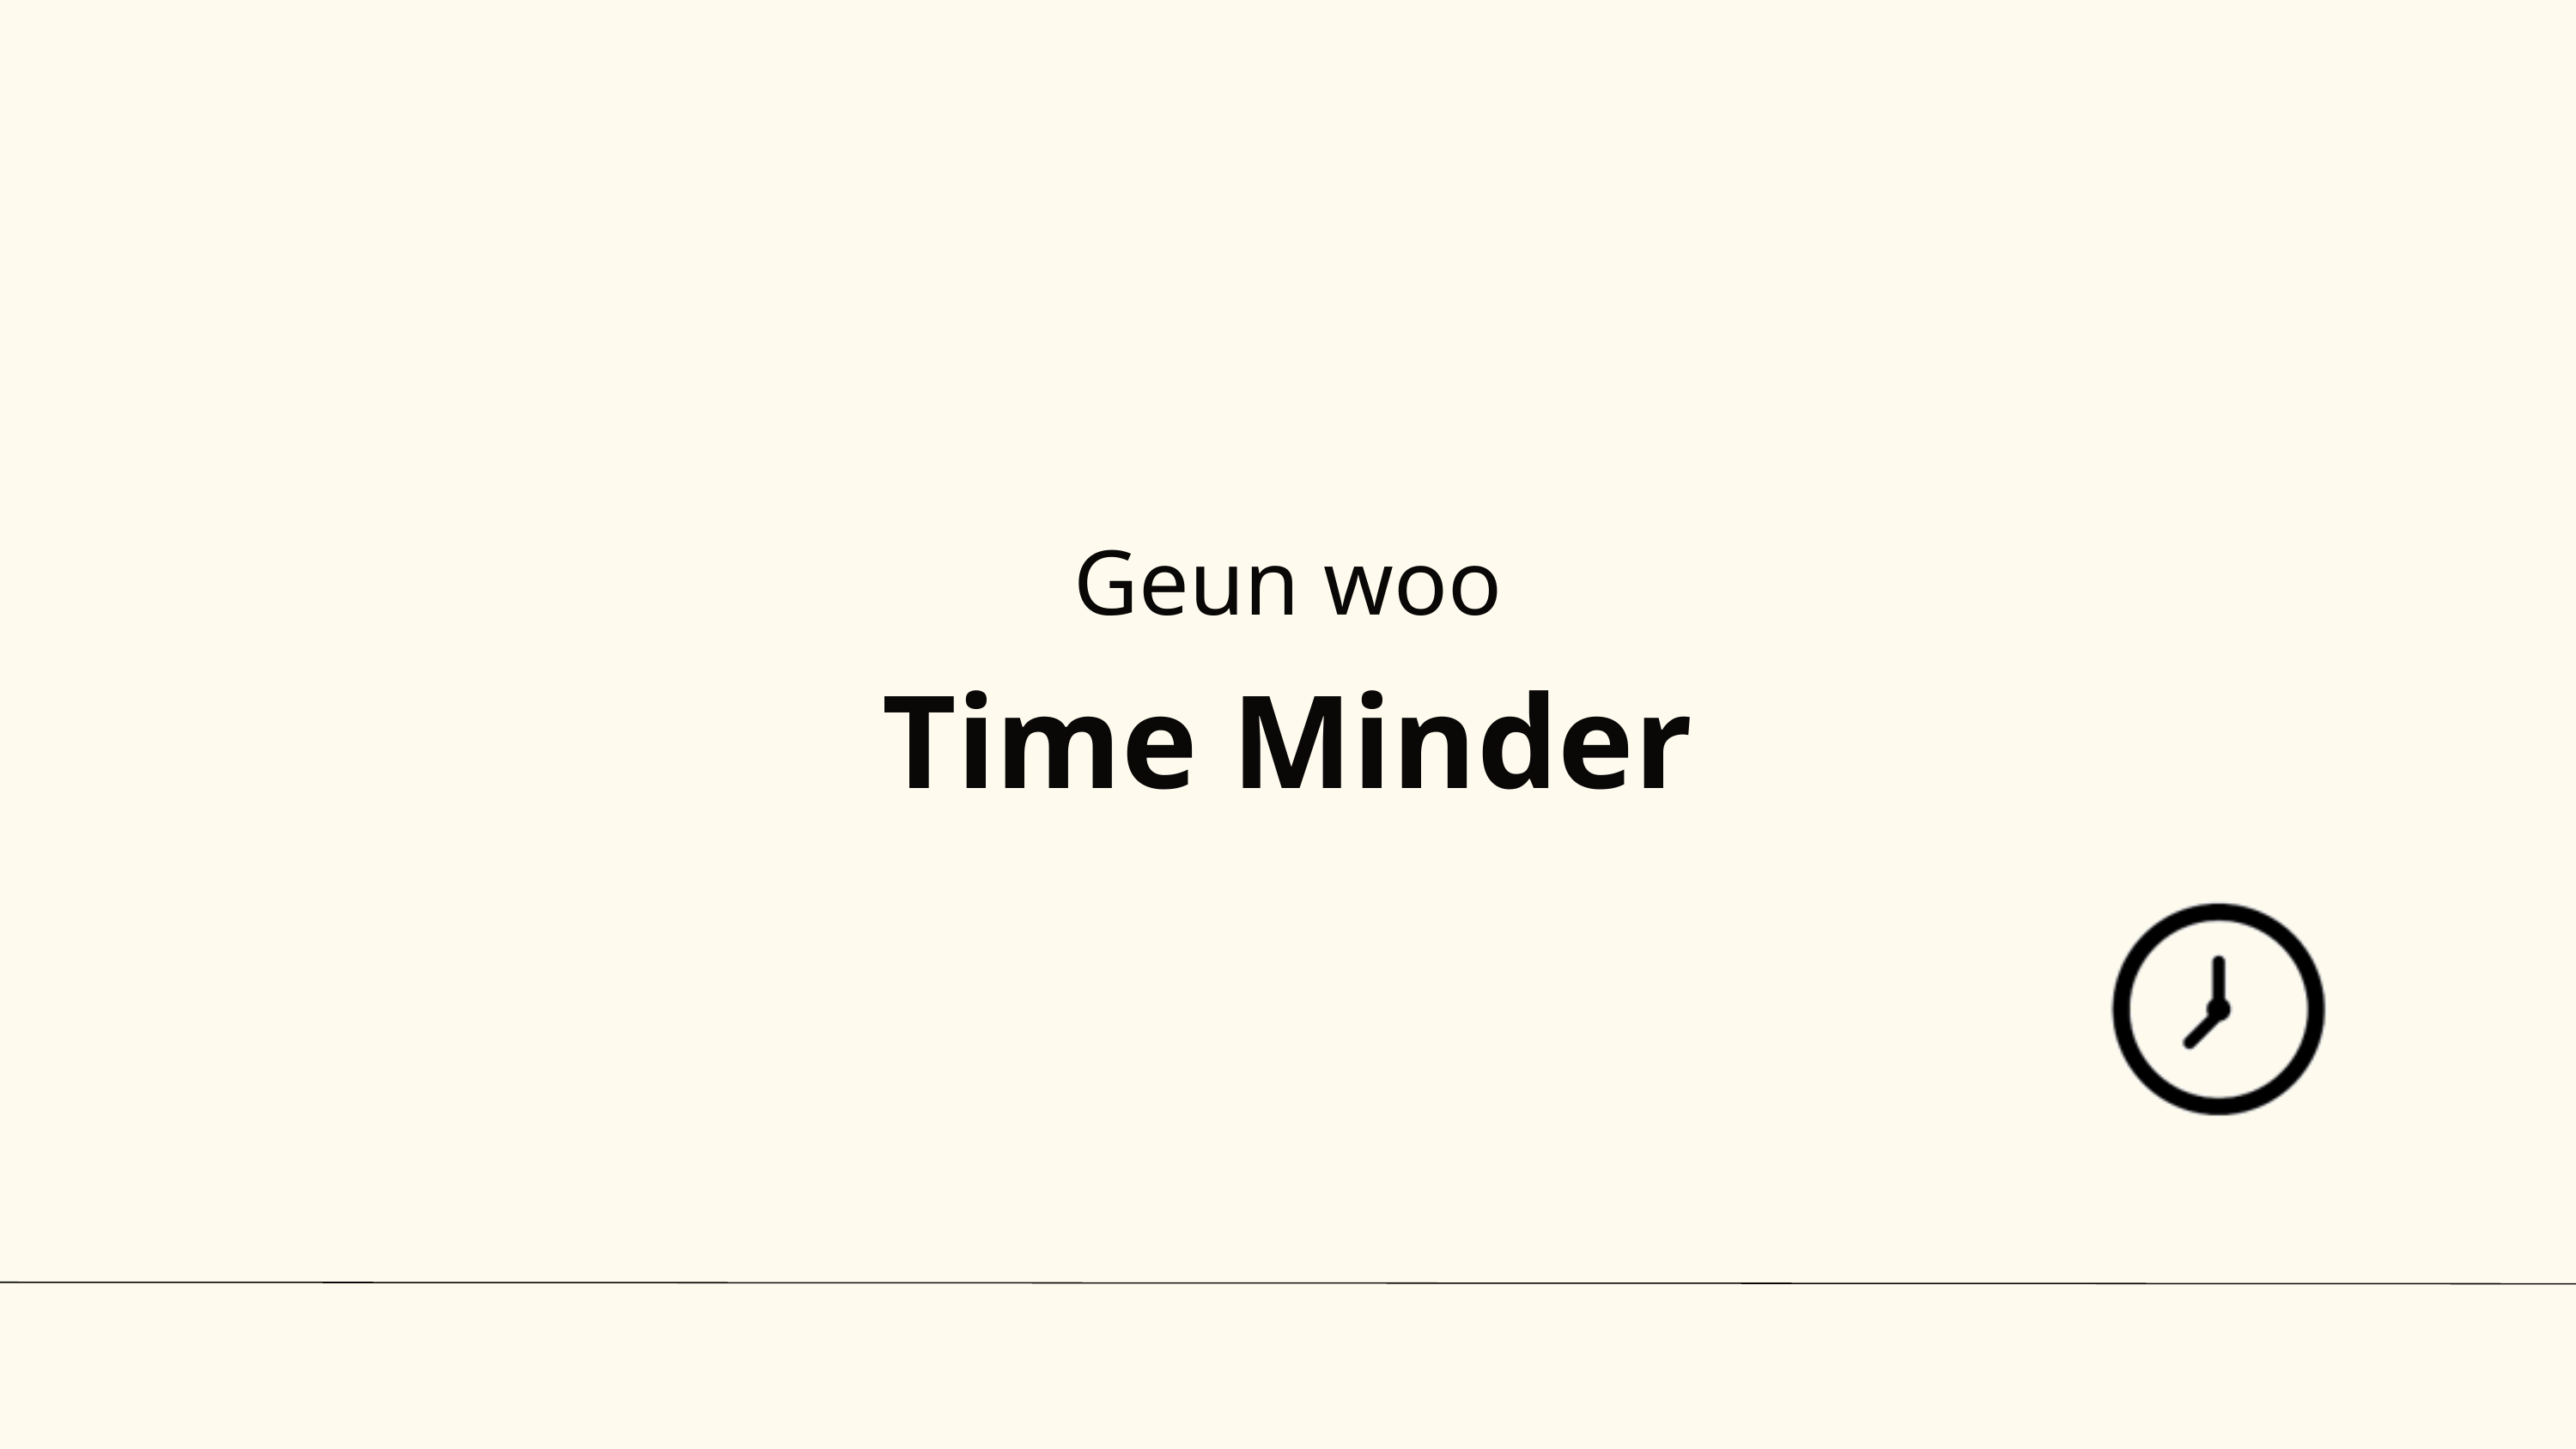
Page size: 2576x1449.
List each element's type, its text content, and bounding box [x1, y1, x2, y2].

picture [1953, 788, 2500, 1252]
text_box Geun woo [1038, 532, 1538, 634]
text_box Time Minder [541, 634, 2035, 815]
